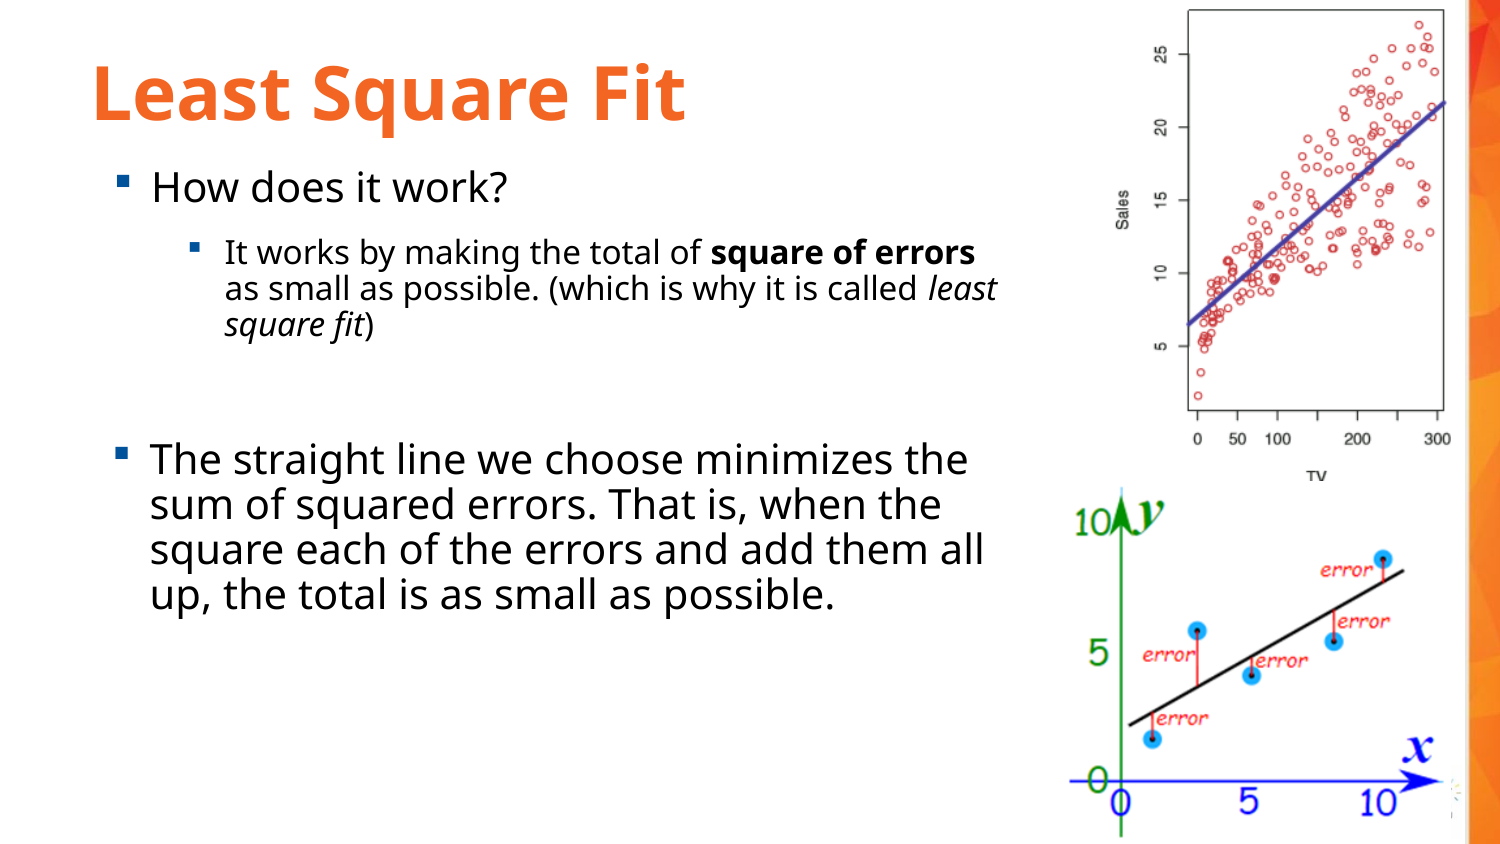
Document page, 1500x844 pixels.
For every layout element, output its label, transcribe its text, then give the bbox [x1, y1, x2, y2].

picture [1048, 0, 1464, 844]
picture [1465, 0, 1500, 844]
subtitle Least Square Fit [0, 37, 1103, 130]
subtitle Least Square Fit [1464, 37, 1469, 130]
list It works by making the total of square of errors as small as possible. (which is why it is called least square fit) The straight line we choose minimizes the sum of squared errors. That is, when the square each of the errors and add them all up, the total is as small as possible. [97, 228, 1025, 821]
list How does it work? [98, 159, 1103, 316]
